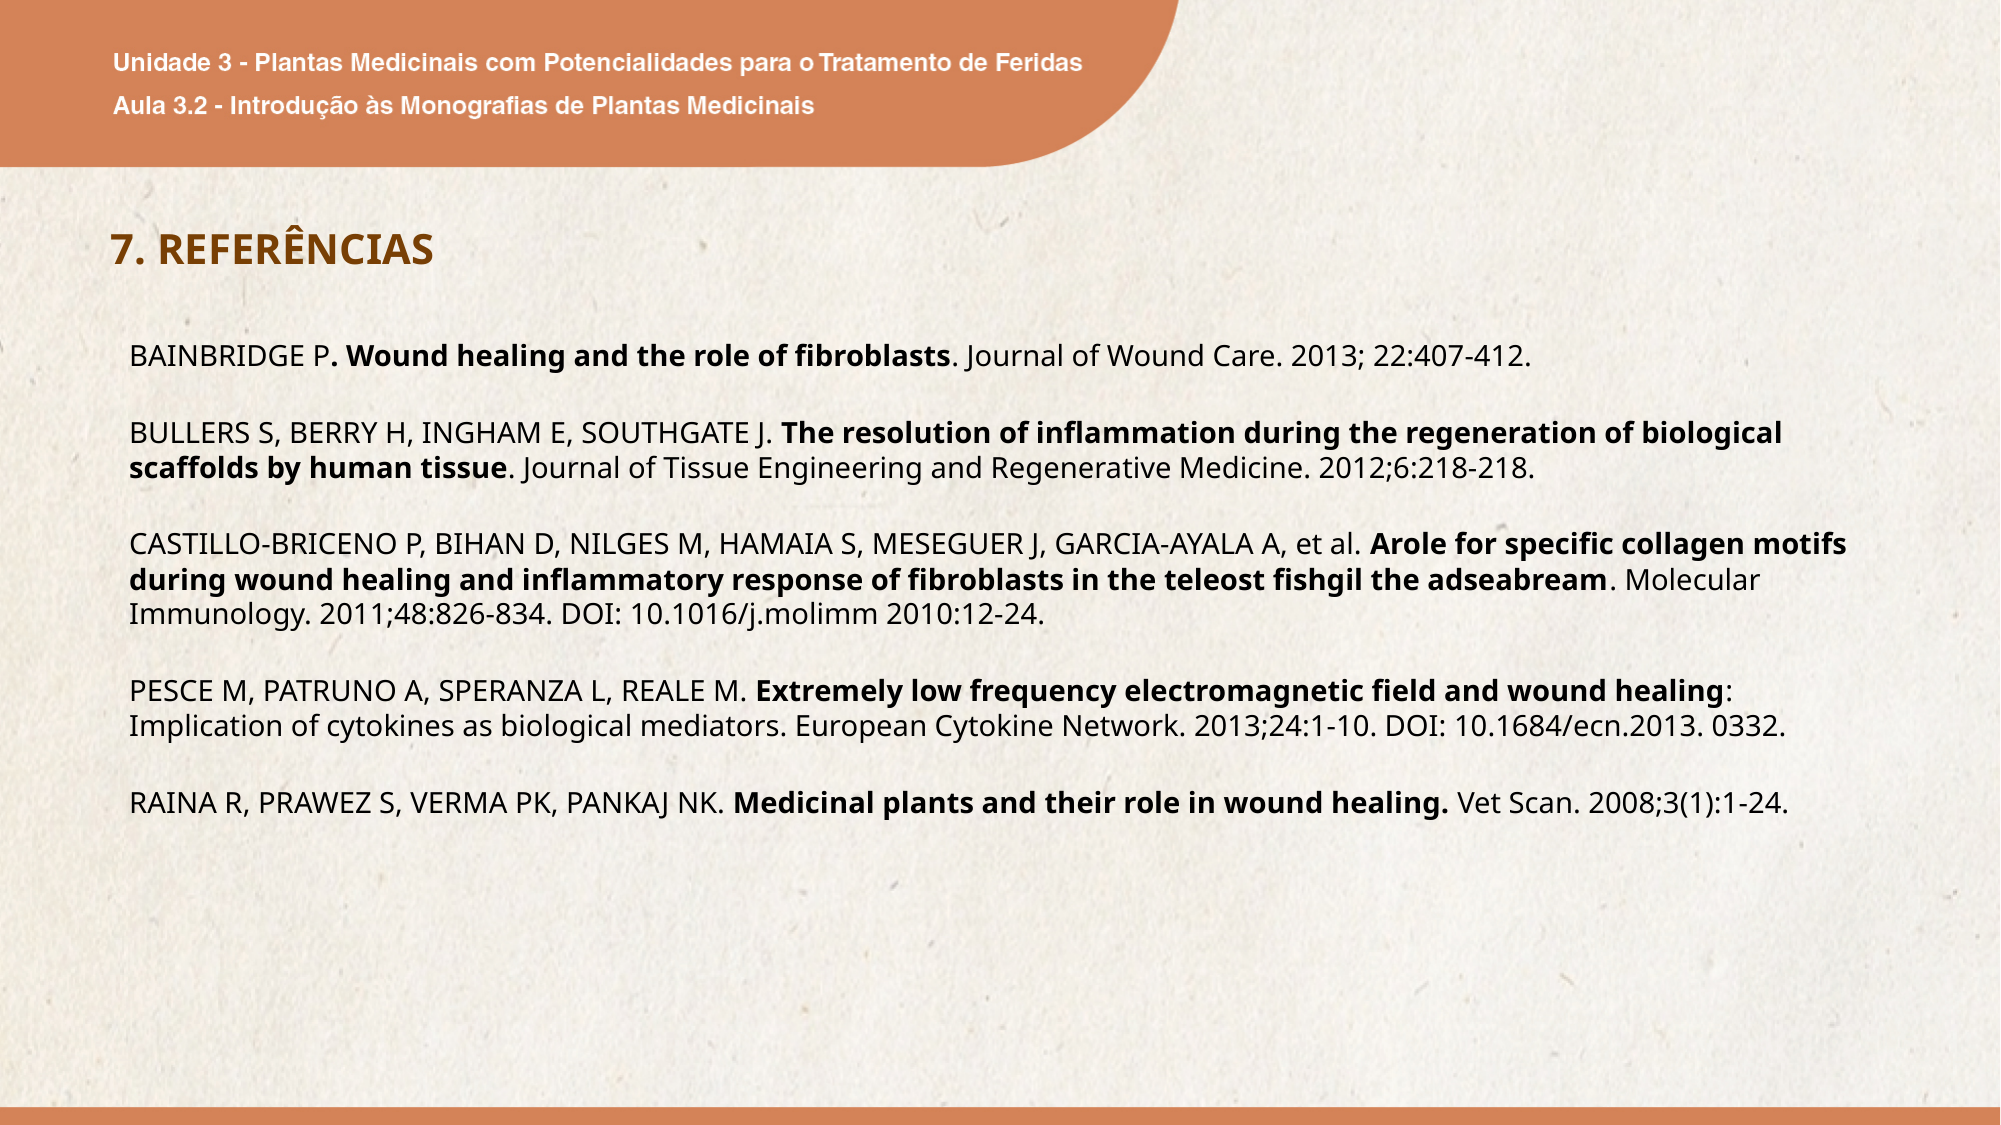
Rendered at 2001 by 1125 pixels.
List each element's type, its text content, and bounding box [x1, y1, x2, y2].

picture [0, 0, 2001, 1125]
text_box 7. REFERÊNCIAS [95, 215, 512, 286]
text_box BAINBRIDGE P. Wound healing and the role of fibroblasts. Journal of Wound Care. 2013; 22:407-412. BULLERS S, BERRY H, INGHAM E, SOUTHGATE J. The resolution of inflammation during the regeneration of biological scaffolds by human tissue. Journal of Tissue Engineering and Regenerative Medicine. 2012;6:218-218. CASTILLO-BRICENO P, BIHAN D, NILGES M, HAMAIA S, MESEGUER J, GARCIA-AYALA A, et al. Arole for specific collagen motifs during wound healing and inflammatory response of fibroblasts in the teleost fishgil the adseabream. Molecular Immunology. 2011;48:826-834. DOI: 10.1016/j.molimm 2010:12-24. PESCE M, PATRUNO A, SPERANZA L, REALE M. Extremely low frequency electromagnetic field and wound healing: Implication of cytokines as biological mediators. European Cytokine Network. 2013;24:1-10. DOI: 10.1684/ecn.2013. 0332. RAINA R, PRAWEZ S, VERMA PK, PANKAJ NK. Medicinal plants and their role in wound healing. Vet Scan. 2008;3(1):1-24. [114, 330, 1886, 827]
